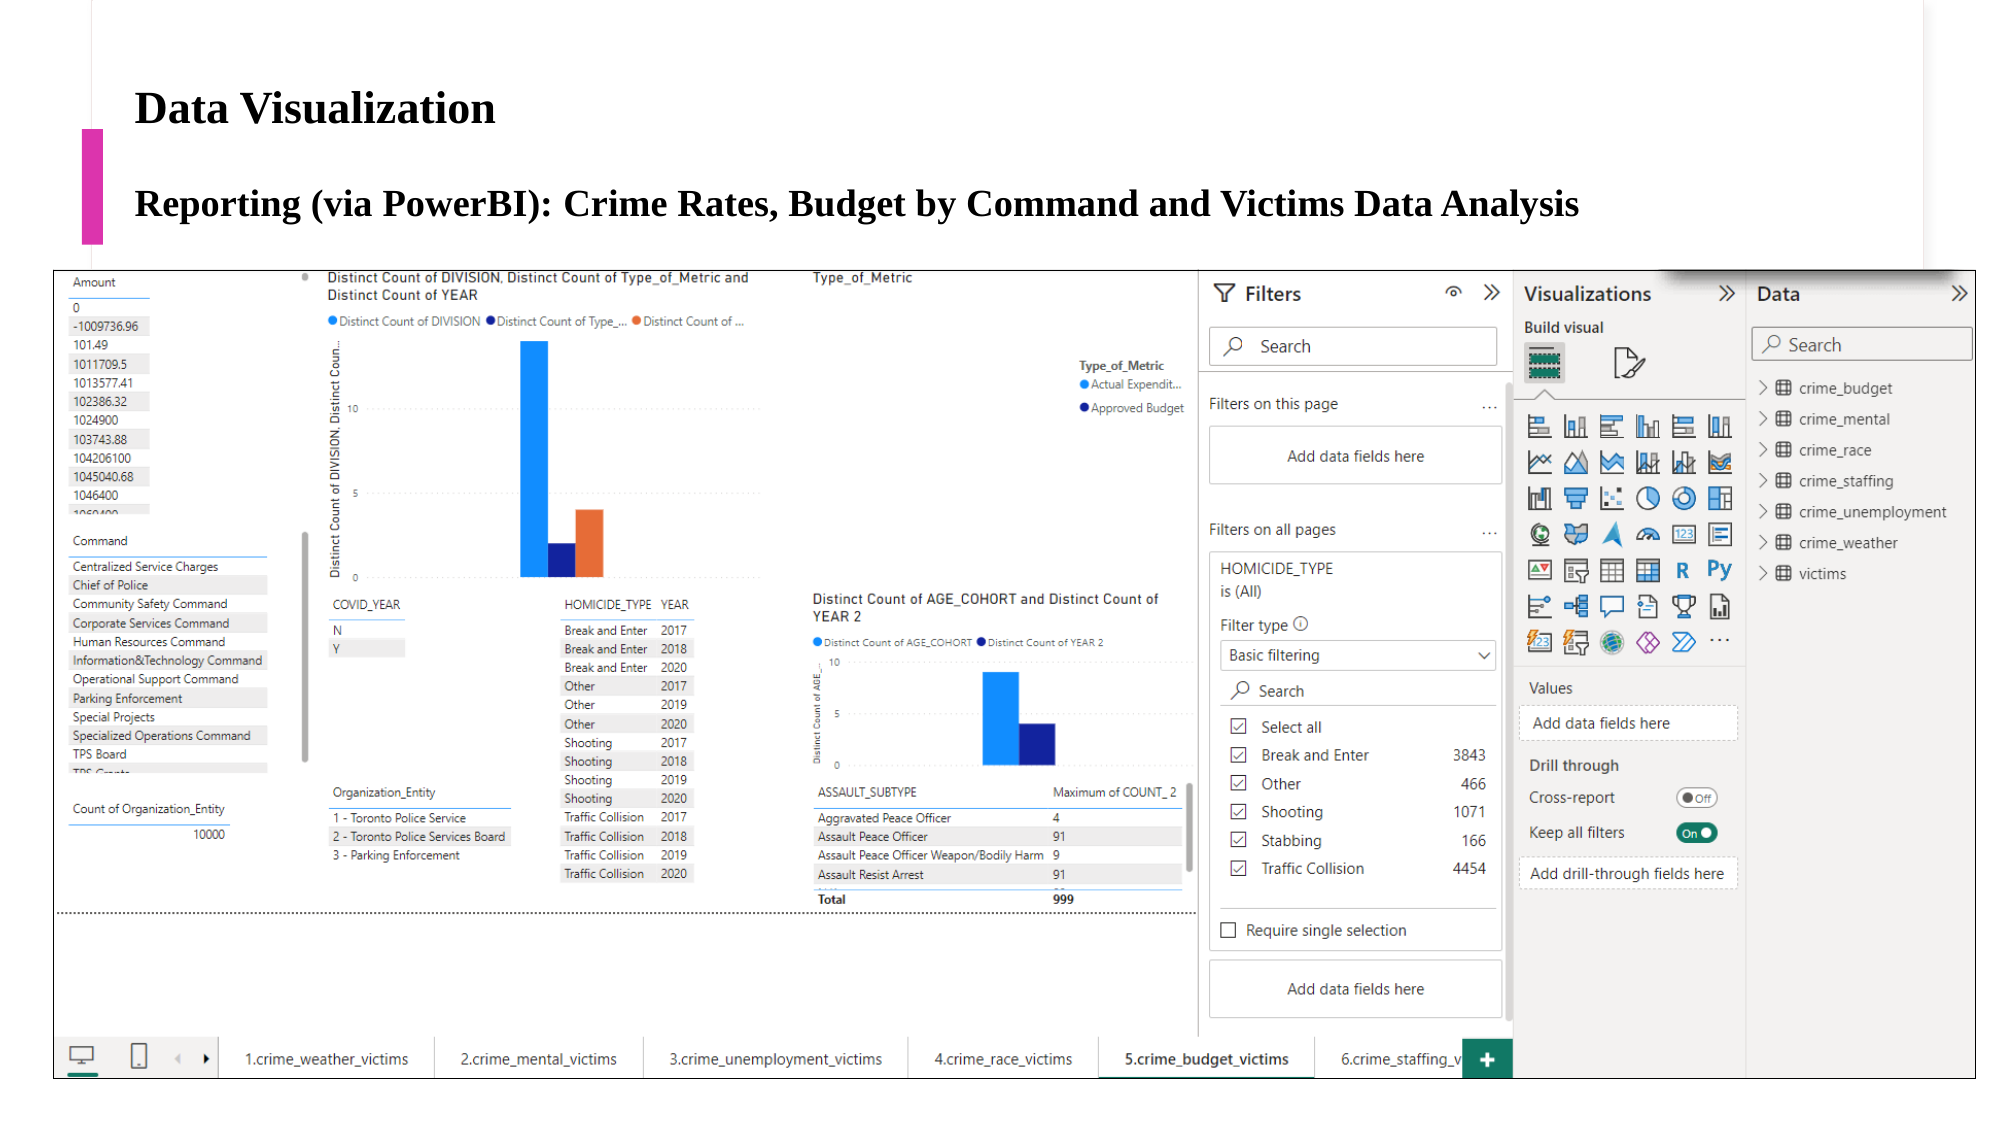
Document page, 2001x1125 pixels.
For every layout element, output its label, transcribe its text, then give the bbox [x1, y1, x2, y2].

picture [53, 269, 1976, 1079]
title Data Visualization Reporting (via PowerBI): Crime Rates, Budget by Command and Victims Data Analysis [119, 76, 1788, 269]
